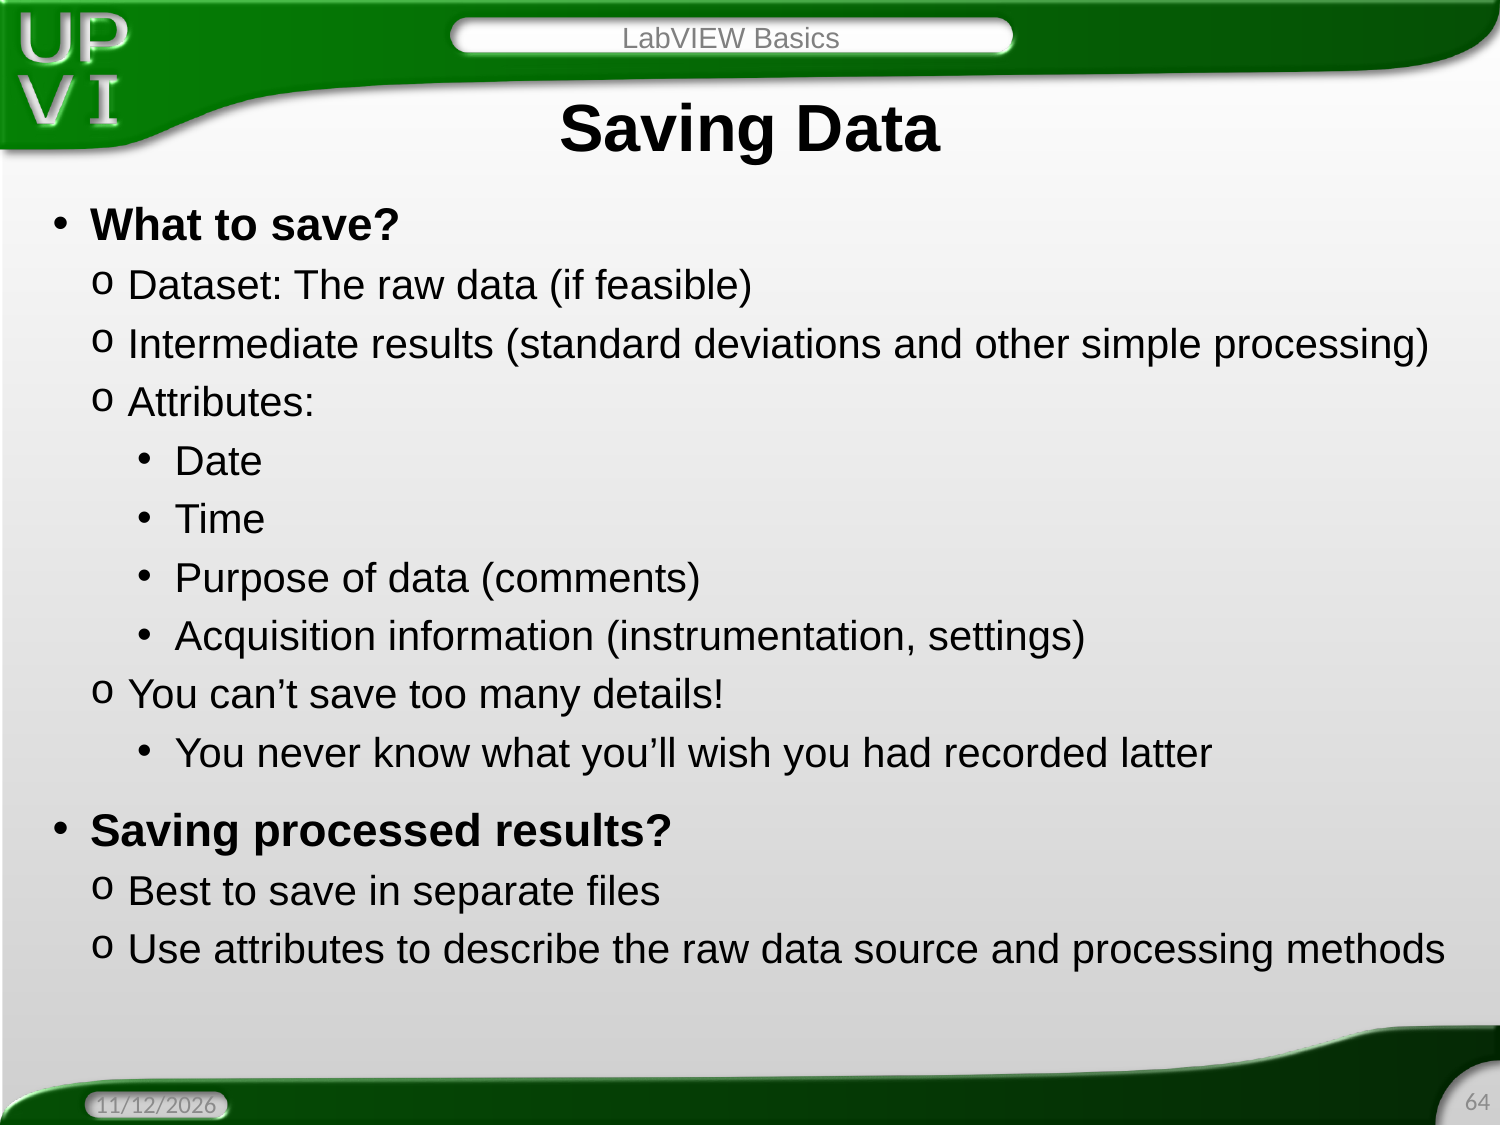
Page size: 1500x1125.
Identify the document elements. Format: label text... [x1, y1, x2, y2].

title Saving Data [75, 75, 1425, 175]
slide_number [75, 1073, 238, 1125]
list What to save? Dataset: The raw data (if feasible) Intermediate results (standard deviations and other simple processing) Attributes: Date Time Purpose of data (comments) Acquisition information (instrumentation, settings) You can’t save too many details! You never know what you’ll wish you had recorded latter Saving processed results? Best to save in separate files Use attributes to describe the raw data source and processing methods [37, 187, 1463, 1005]
slide_number 64 [1155, 1069, 1500, 1125]
picture [0, 0, 1500, 1125]
footer LabVIEW Basics [450, 6, 1013, 67]
